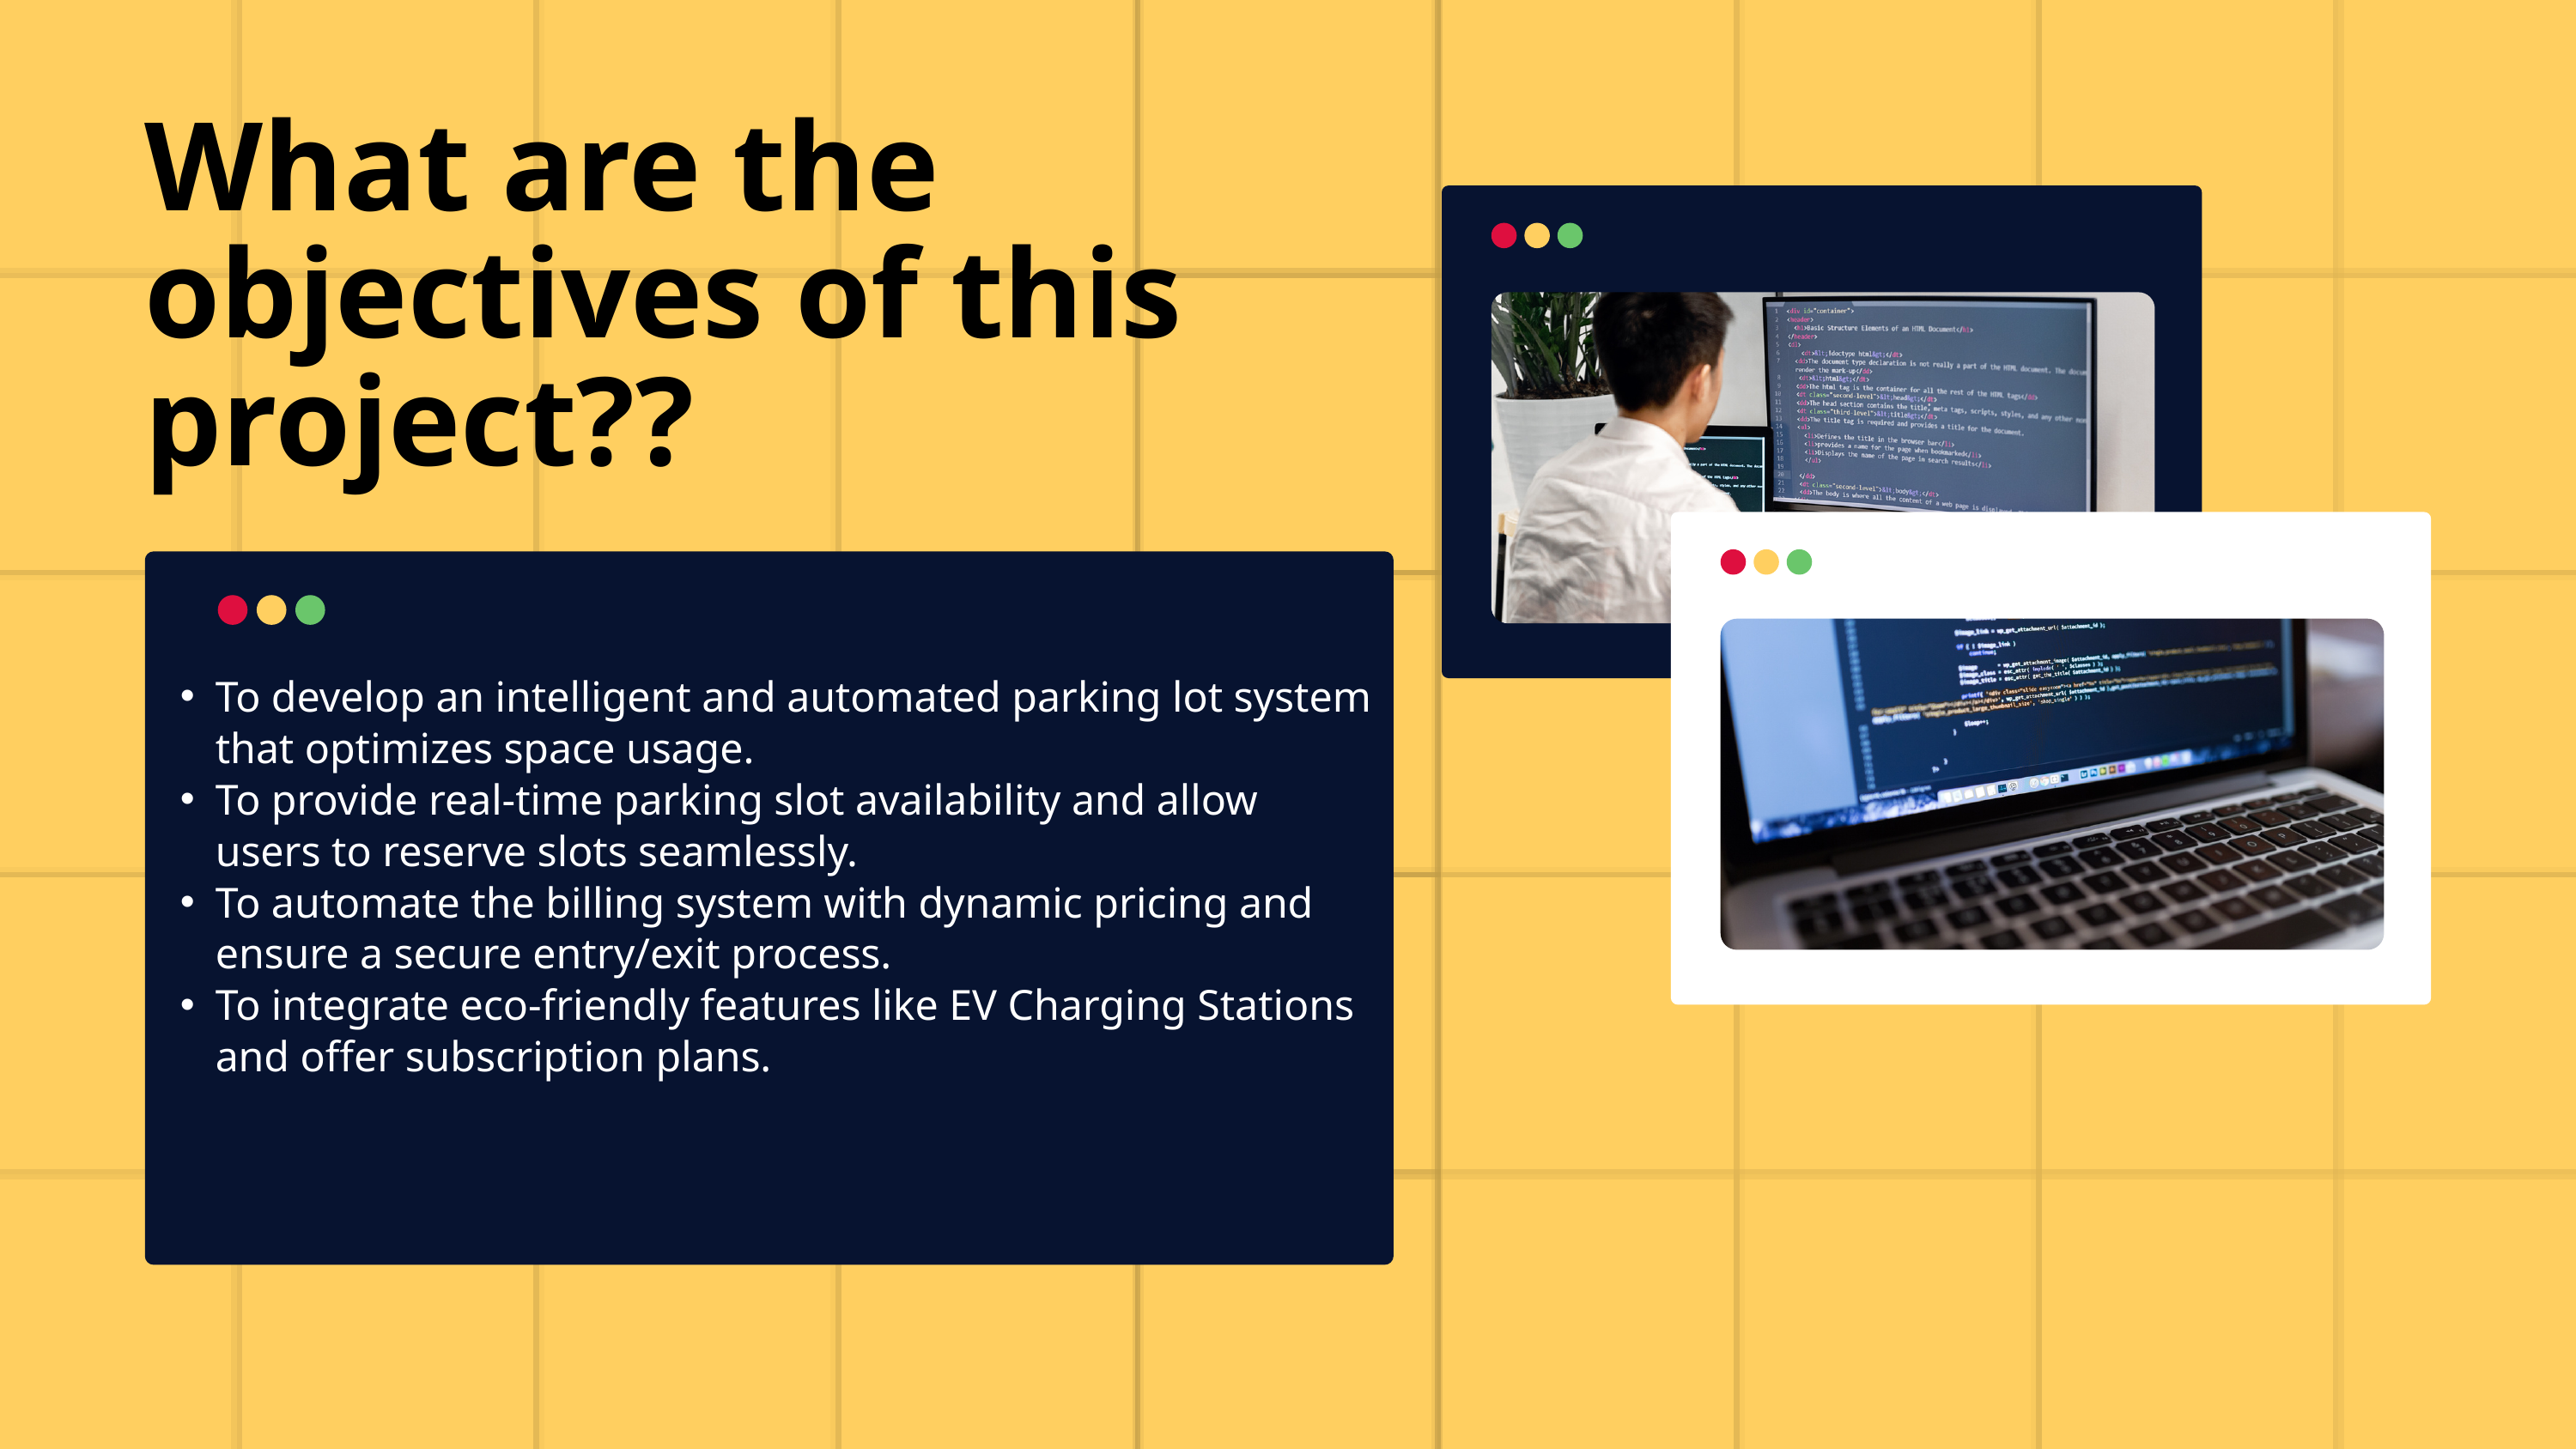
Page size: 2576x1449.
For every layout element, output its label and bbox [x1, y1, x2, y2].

text_box [1491, 222, 1517, 249]
text_box [1753, 549, 1780, 575]
text_box [1720, 618, 2385, 950]
text_box [1720, 549, 1747, 575]
text_box [1670, 512, 2432, 1005]
text_box [1557, 222, 1583, 249]
text_box [256, 594, 287, 626]
text_box [295, 594, 325, 626]
text_box [0, 0, 2576, 1449]
text_box [144, 551, 1394, 1265]
text_box [1441, 185, 2202, 679]
text_box [1786, 549, 1813, 575]
text_box [1524, 222, 1551, 249]
text_box [217, 594, 248, 626]
text_box [1491, 292, 2155, 624]
